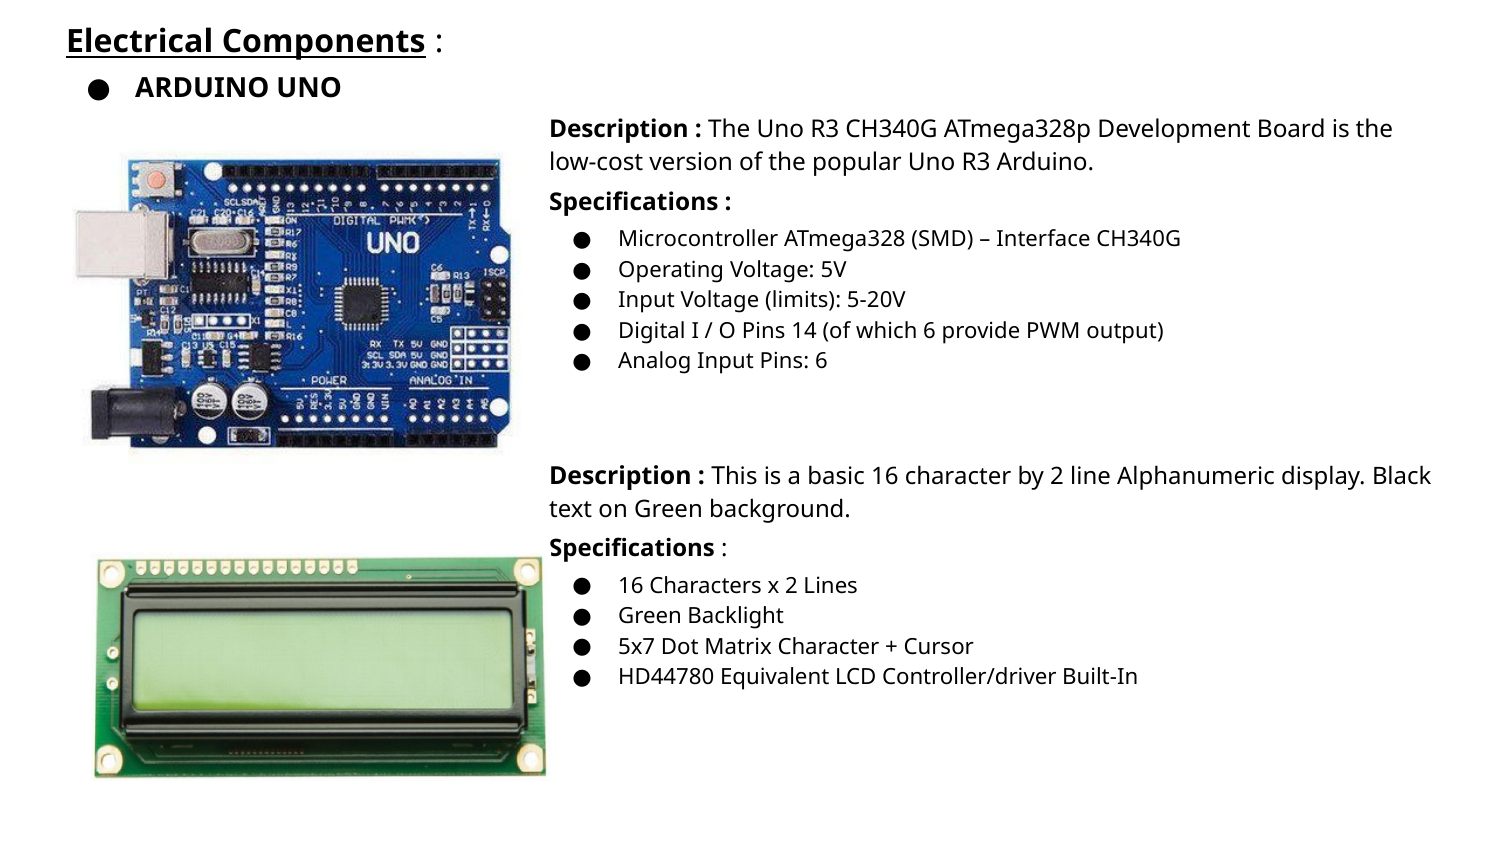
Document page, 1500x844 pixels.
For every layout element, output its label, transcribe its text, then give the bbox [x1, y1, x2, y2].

picture [50, 150, 521, 464]
picture [90, 550, 552, 781]
list Electrical Components : ARDUINO UNO Description : The Uno R3 CH340G ATmega328p Development Board is the low-cost version of the popular Uno R3 Arduino. Specifications : Microcontroller ATmega328 (SMD) – Interface CH340G Operating Voltage: 5V Input Voltage (limits): 5-20V Digital I / O Pins 14 (of which 6 provide PWM output) Analog Input Pins: 6 16 X 2 LCD DISPLAY Description : This is a basic 16 character by 2 line Alphanumeric display. Black text on Green background. Specifications : 16 Characters x 2 Lines Green Backlight 5x7 Dot Matrix Character + Cursor HD44780 Equivalent LCD Controller/driver Built-In [51, 0, 1449, 822]
